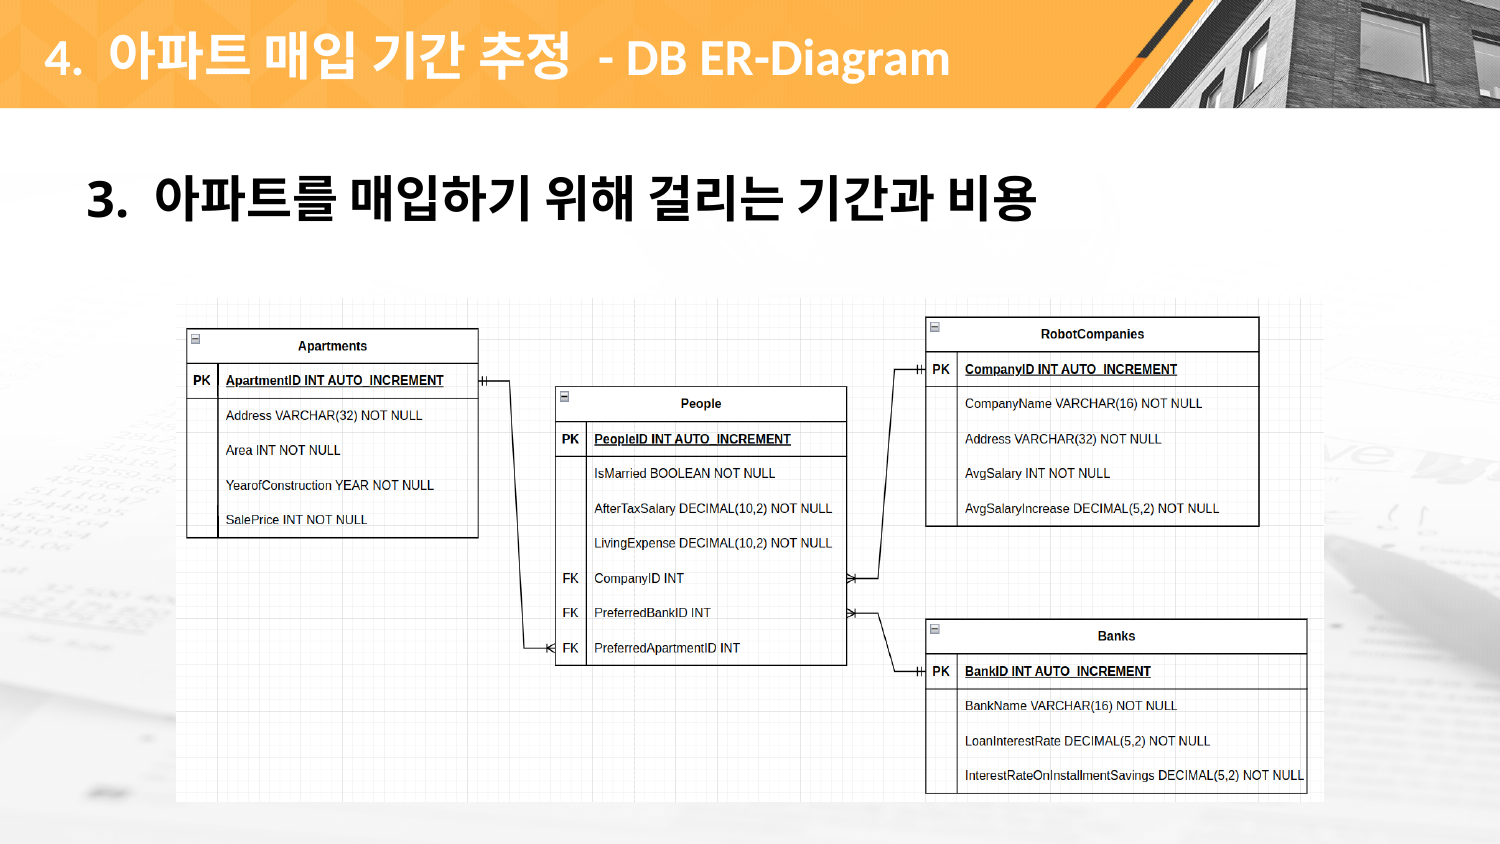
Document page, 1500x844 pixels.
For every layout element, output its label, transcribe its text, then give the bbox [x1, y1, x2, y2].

text_box 3. 아파트를 매입하기 위해 걸리는 기간과 비용 [71, 152, 1407, 251]
title 4. 아파트 매입 기간 추정 - DB ER-Diagram [29, 6, 1287, 104]
picture [0, 0, 1500, 844]
